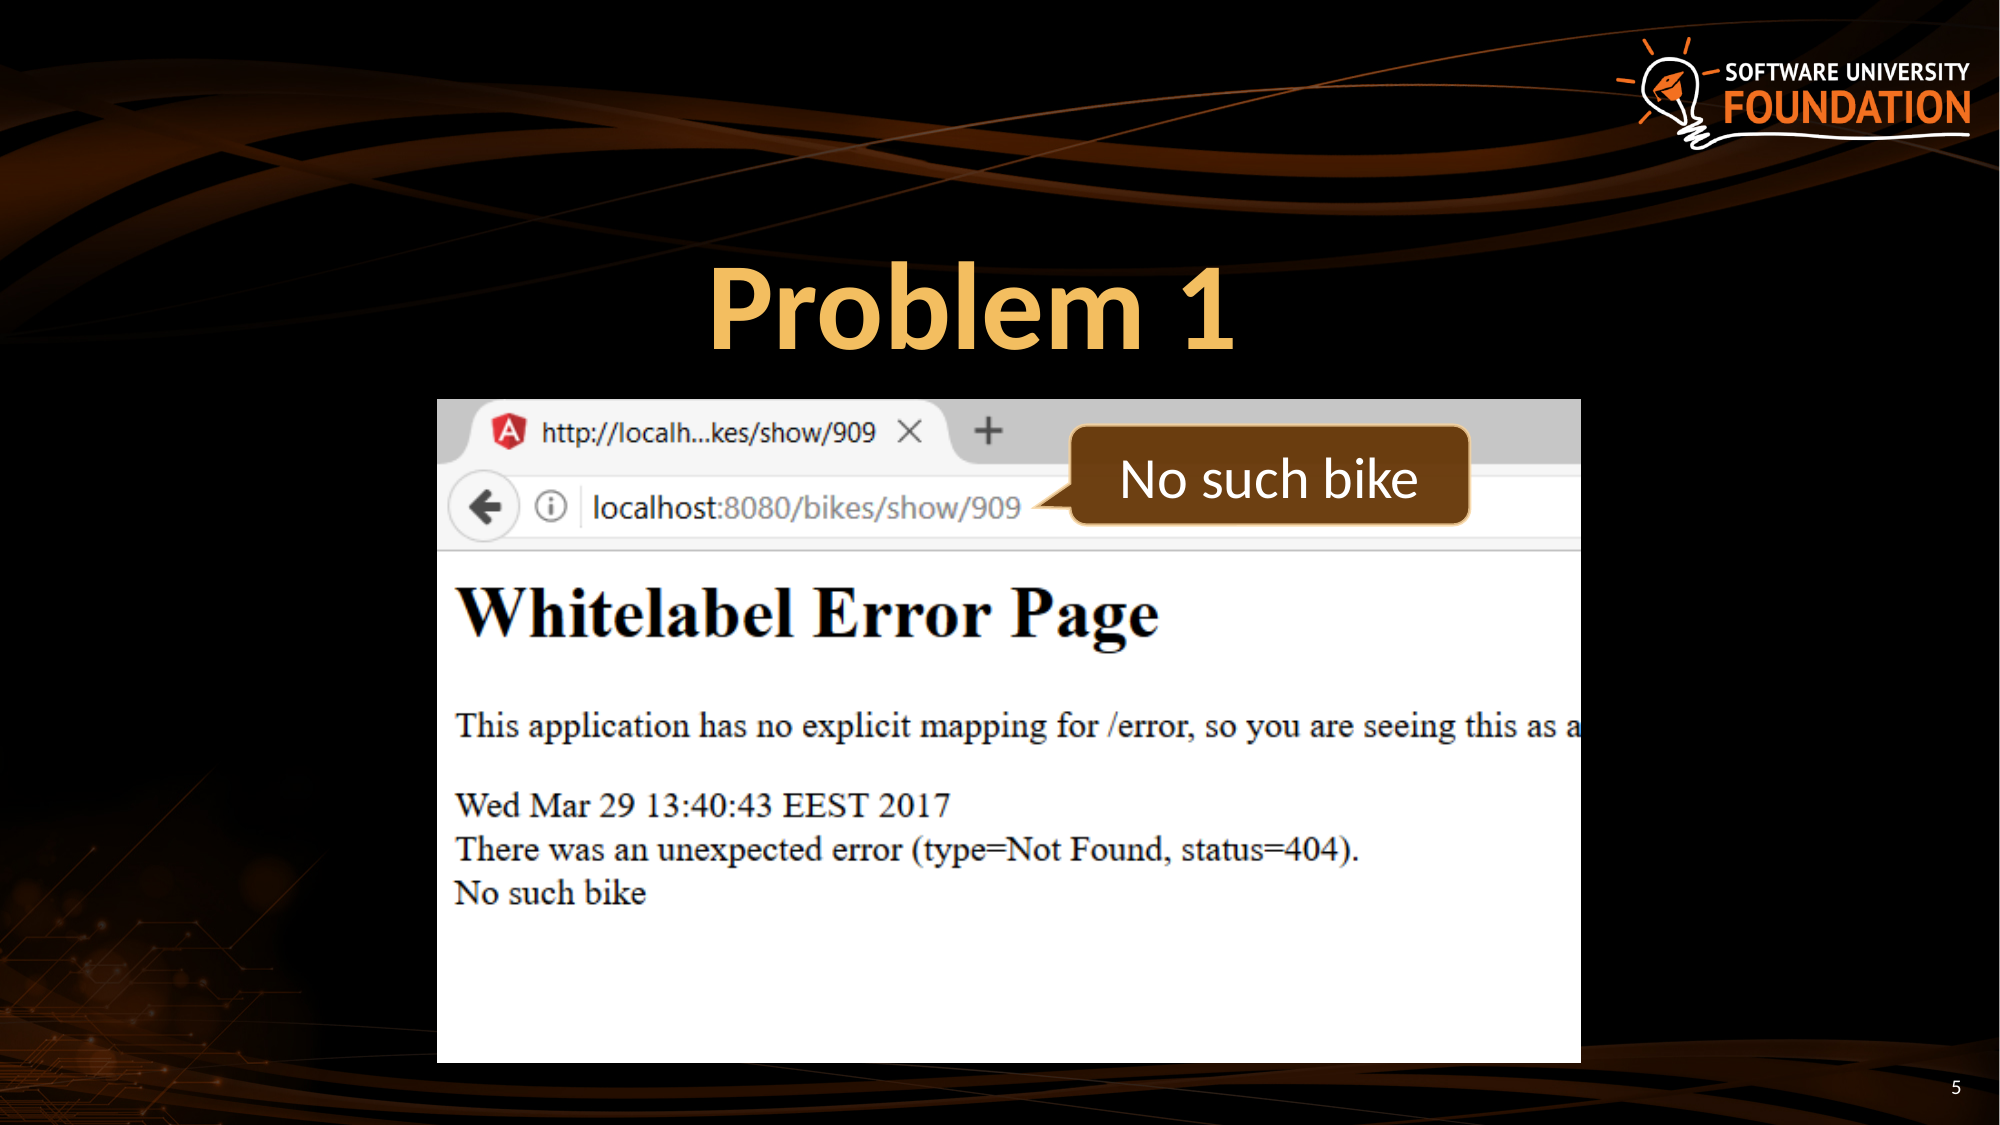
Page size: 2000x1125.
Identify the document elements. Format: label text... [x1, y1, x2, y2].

picture [0, 0, 2000, 1125]
slide_number 5 [1897, 1070, 1968, 1103]
title Problem 1 [187, 217, 1759, 400]
